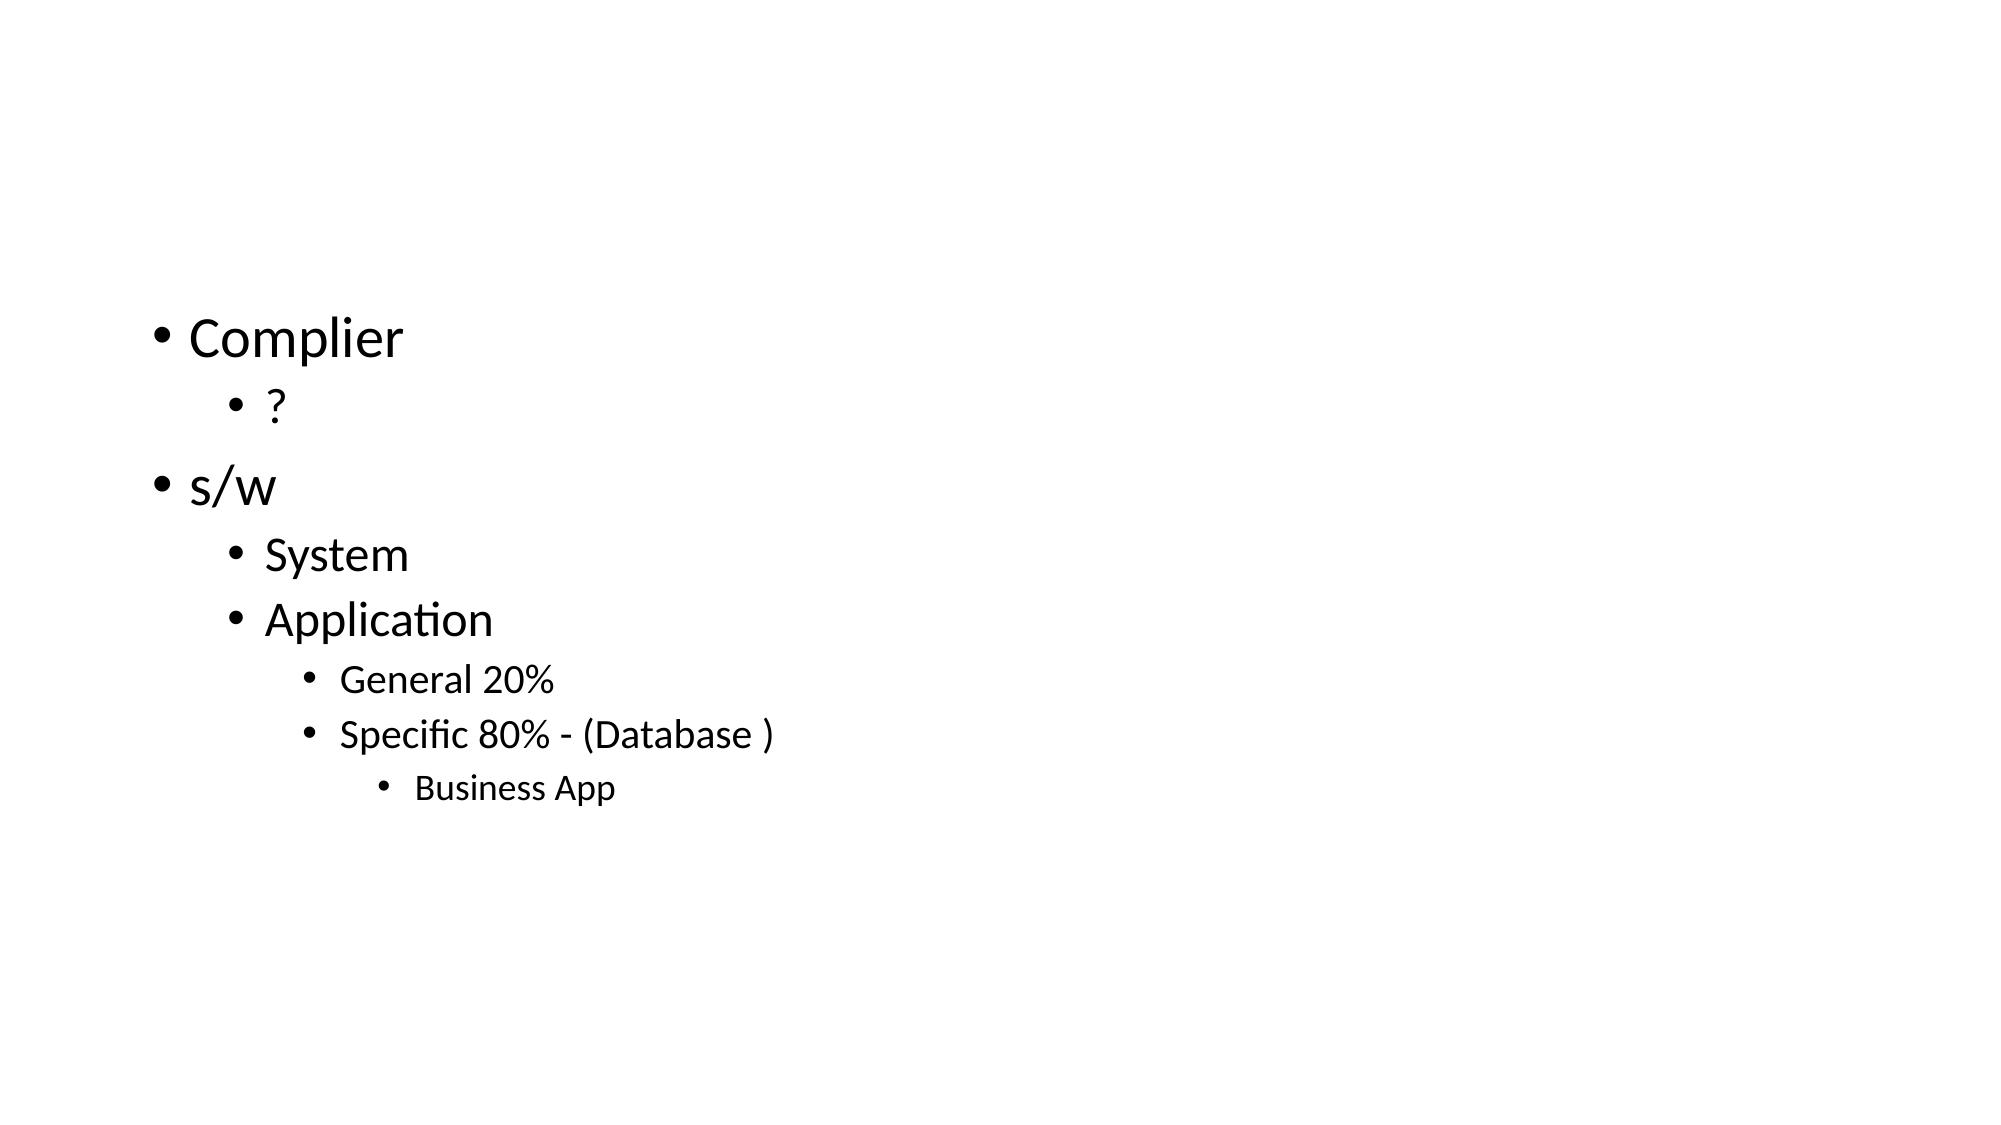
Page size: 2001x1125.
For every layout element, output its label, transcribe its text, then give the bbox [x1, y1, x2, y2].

list Complier ? s/w System Application General 20% Specific 80% - (Database ) Business App [137, 299, 1863, 1014]
